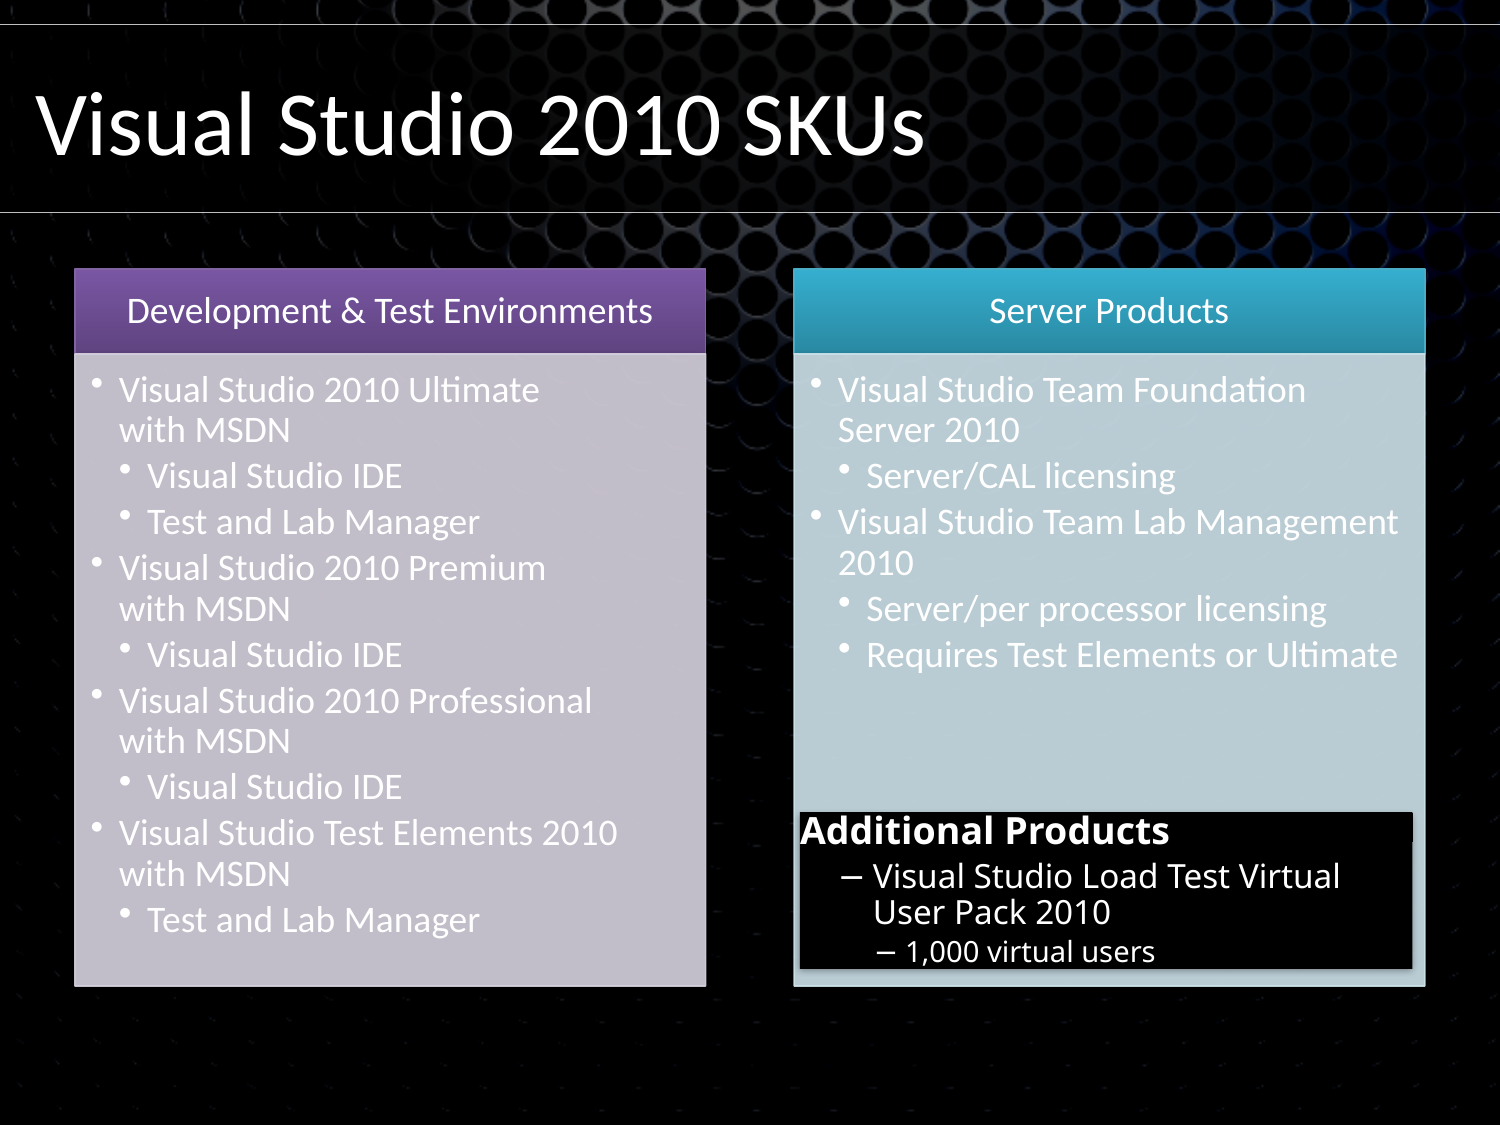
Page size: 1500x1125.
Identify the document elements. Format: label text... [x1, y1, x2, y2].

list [74, 249, 1426, 1006]
title Visual Studio 2010 SKUs [0, 24, 1500, 213]
